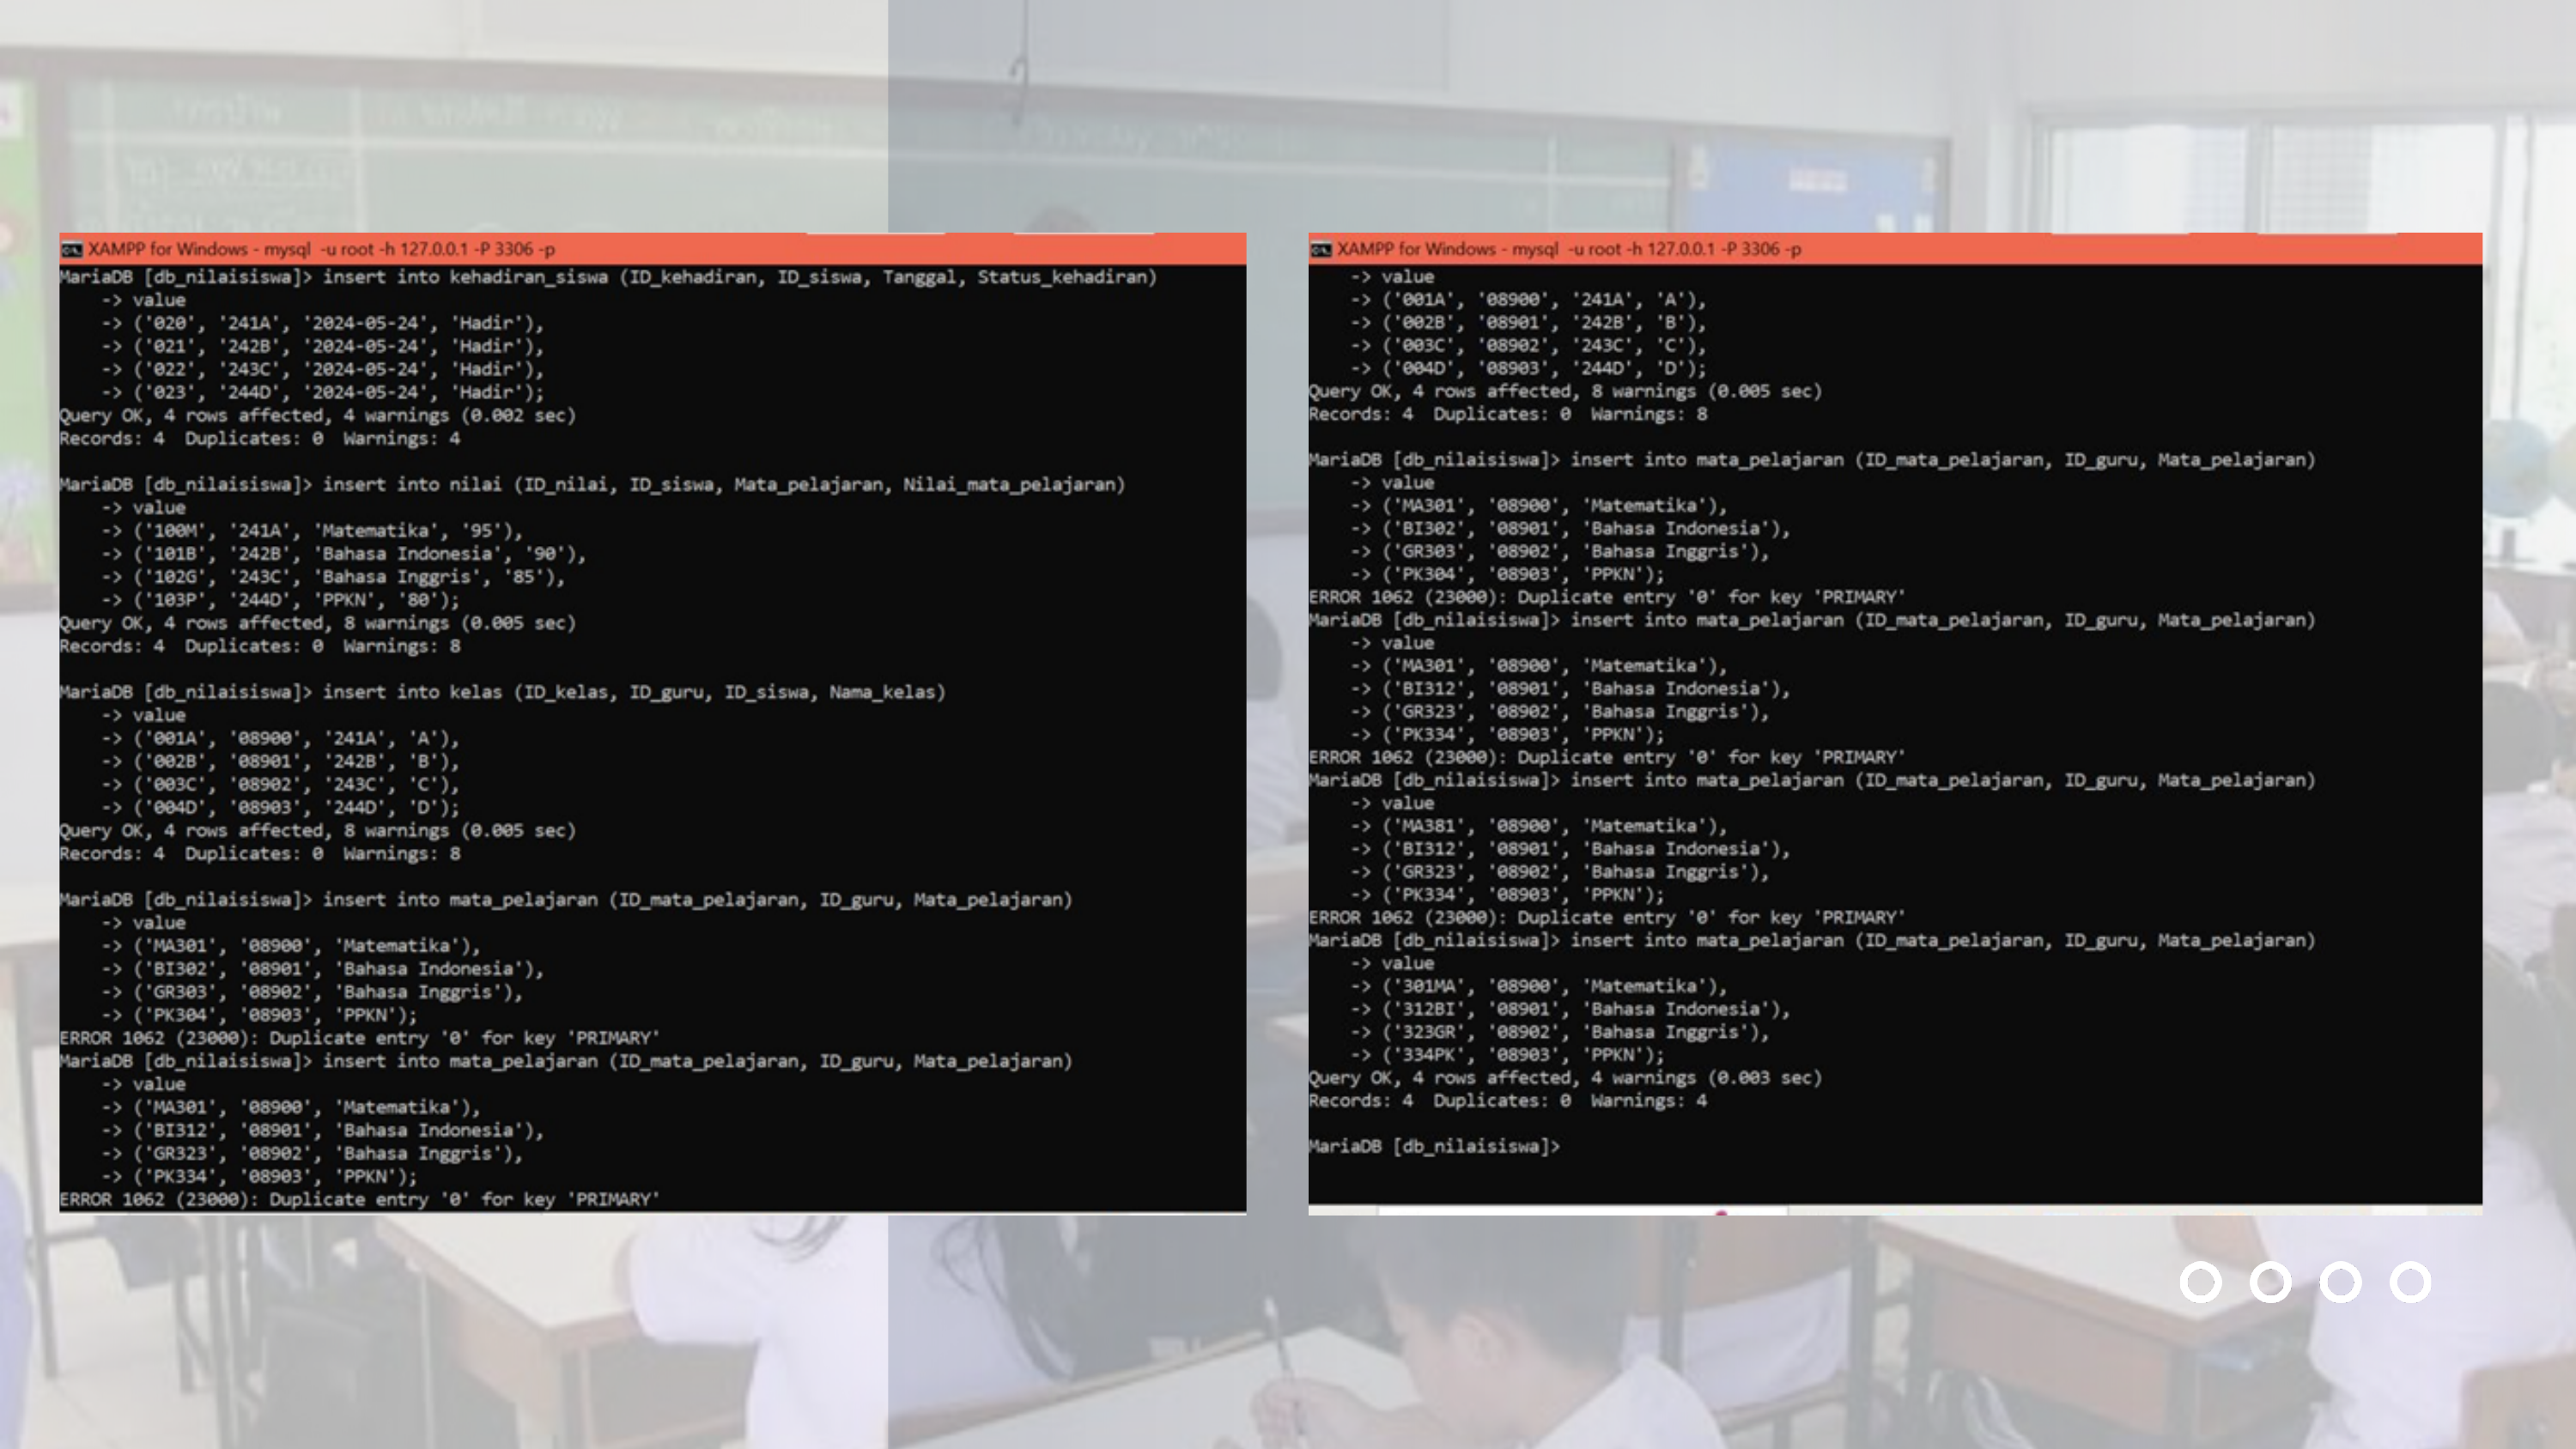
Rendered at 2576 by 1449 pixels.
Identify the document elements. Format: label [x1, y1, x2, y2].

text_box [1309, 233, 2483, 1216]
text_box [2179, 1261, 2432, 1303]
text_box [0, 0, 888, 1449]
text_box [888, 0, 2576, 1449]
text_box [59, 233, 1247, 1216]
